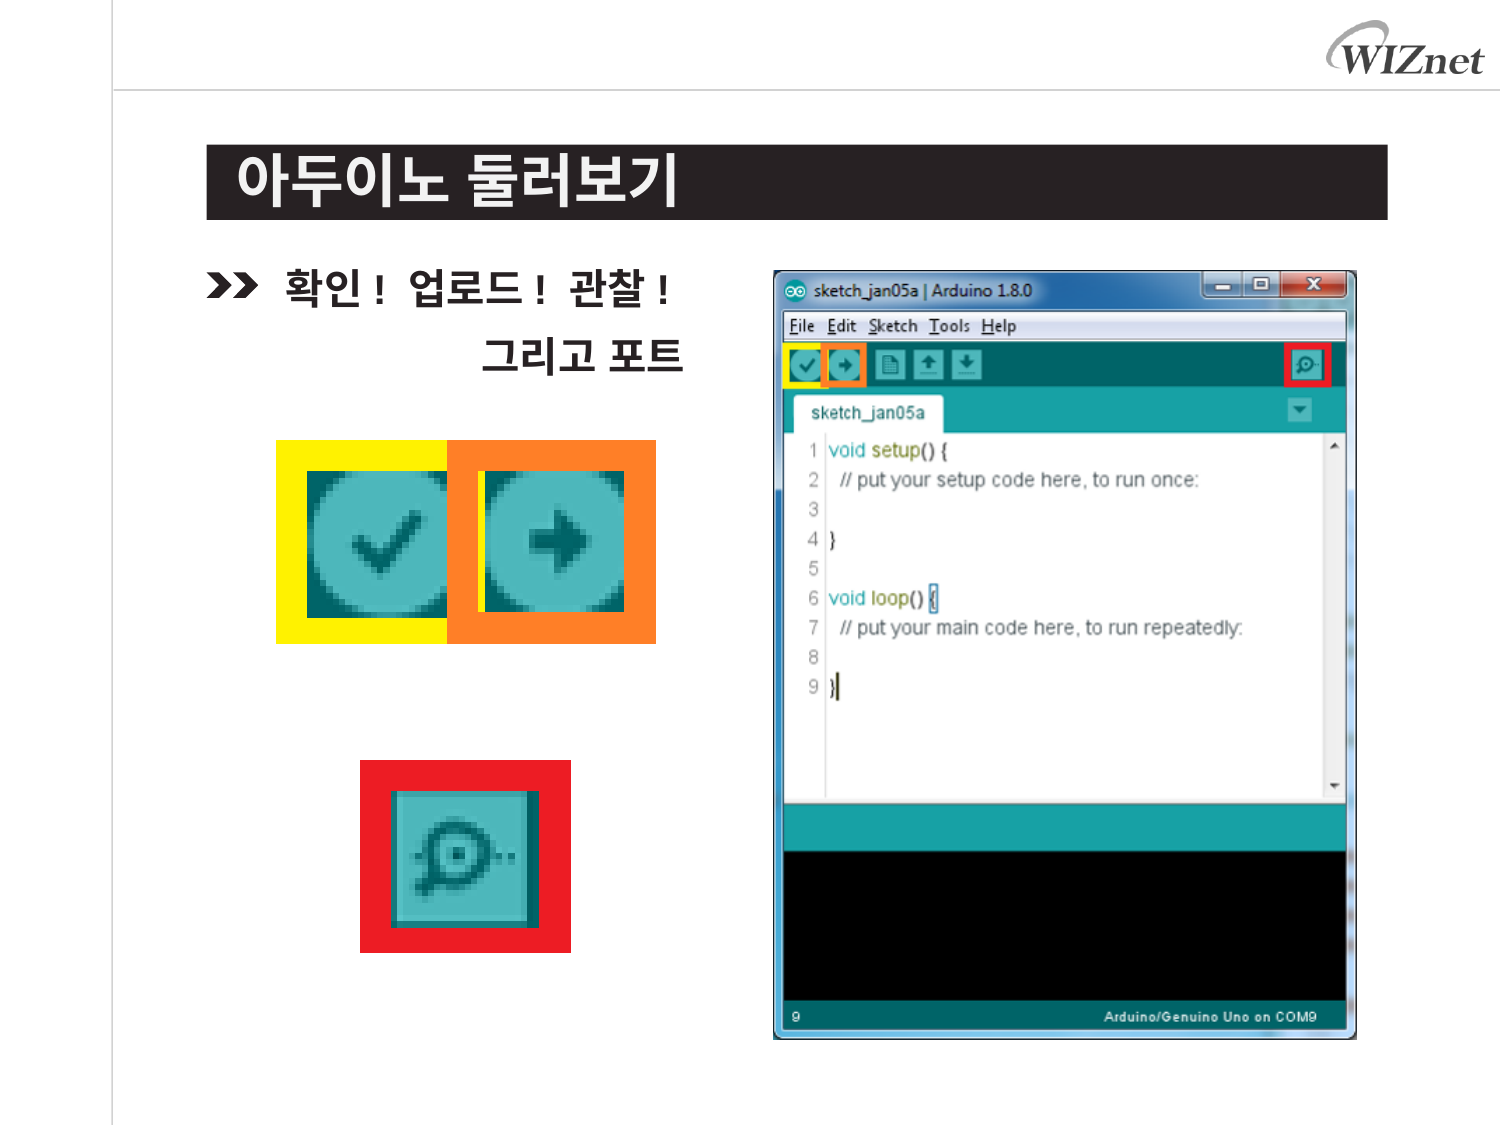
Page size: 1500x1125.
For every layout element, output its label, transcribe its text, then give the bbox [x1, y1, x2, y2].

picture [773, 270, 1357, 1040]
text_box 그리고 포트 [466, 330, 764, 389]
picture [1326, 20, 1485, 74]
picture [275, 440, 656, 644]
text_box 아두이노 둘러보기 [194, 137, 1447, 222]
picture [360, 760, 572, 953]
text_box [206, 255, 1329, 322]
